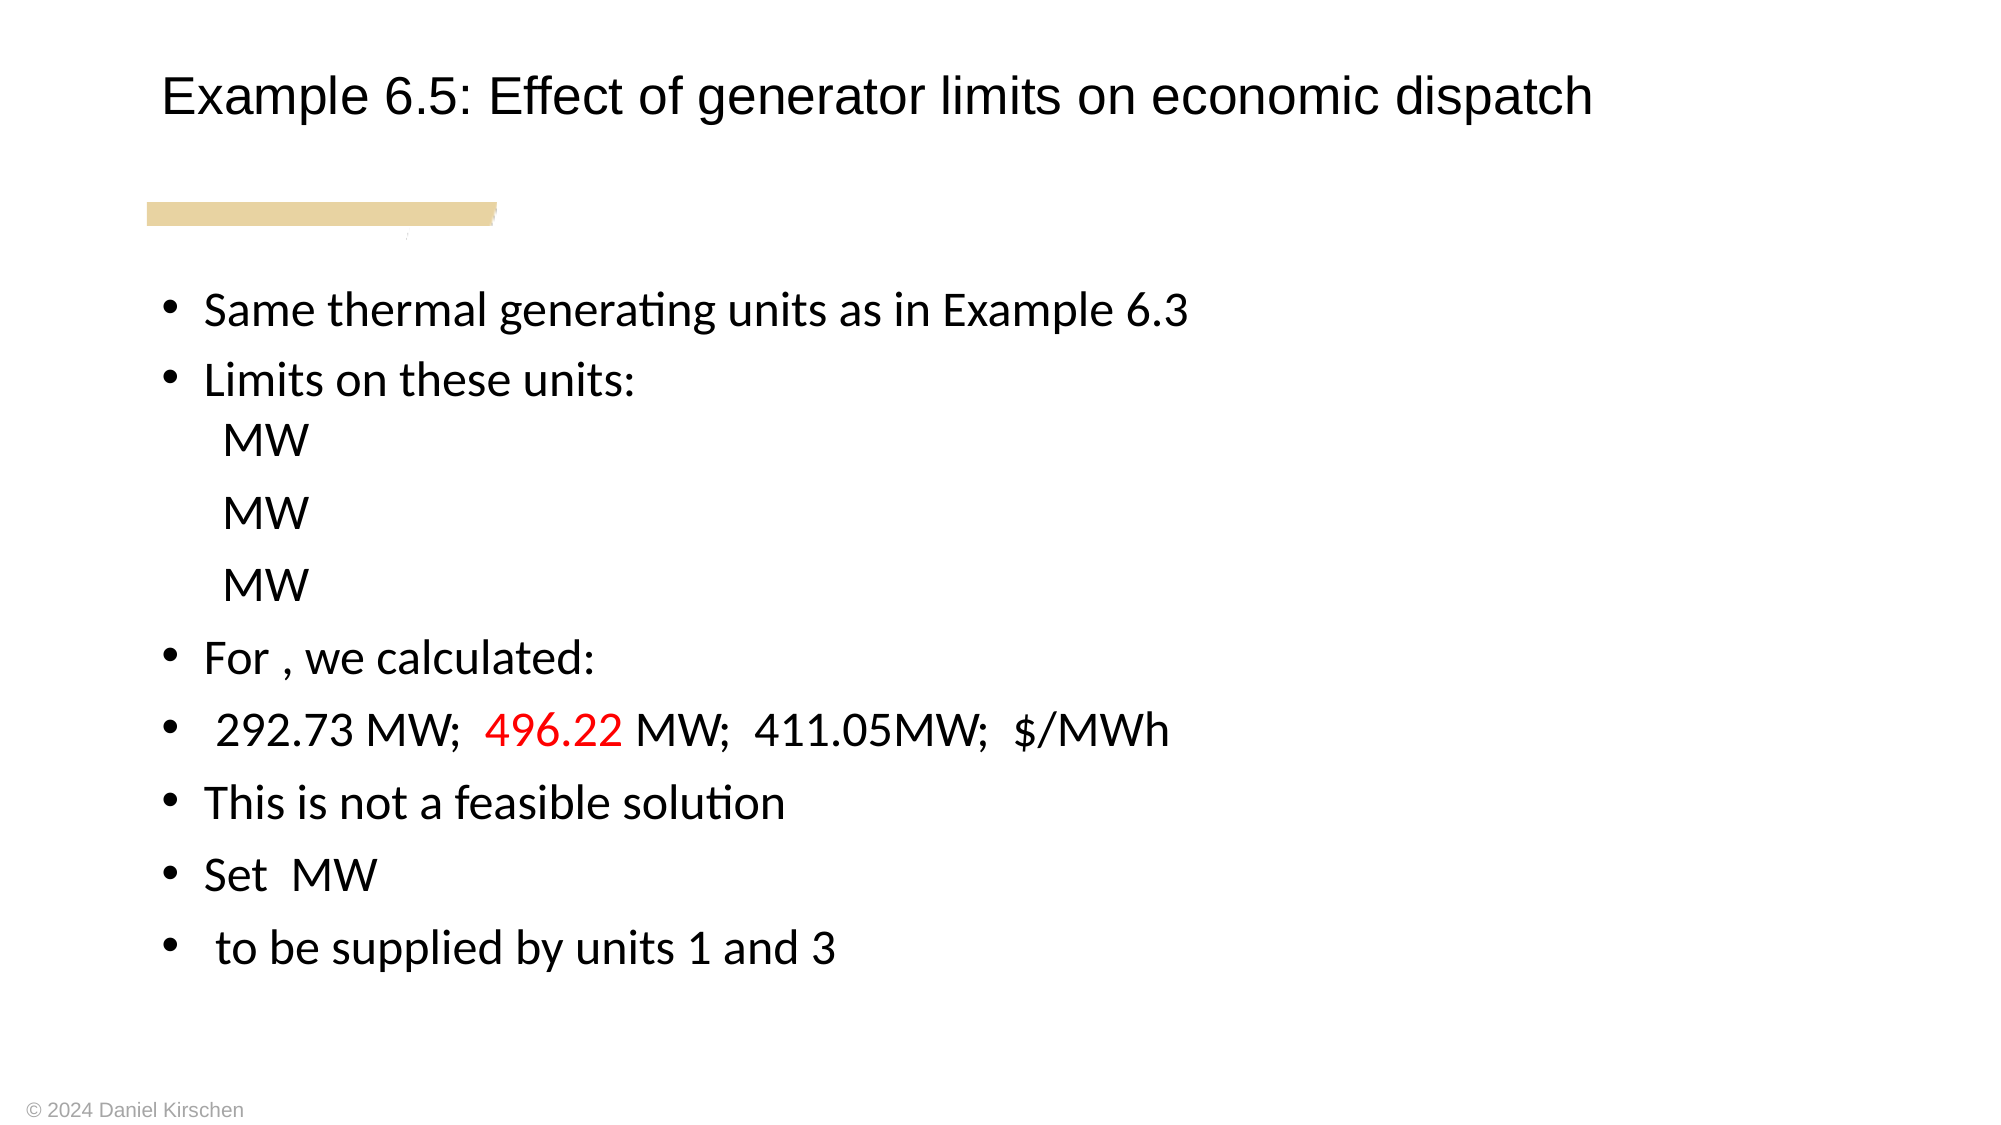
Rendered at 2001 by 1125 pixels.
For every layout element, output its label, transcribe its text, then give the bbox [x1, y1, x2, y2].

list Example 6.5: Effect of generator limits on economic dispatch [146, 60, 1904, 169]
